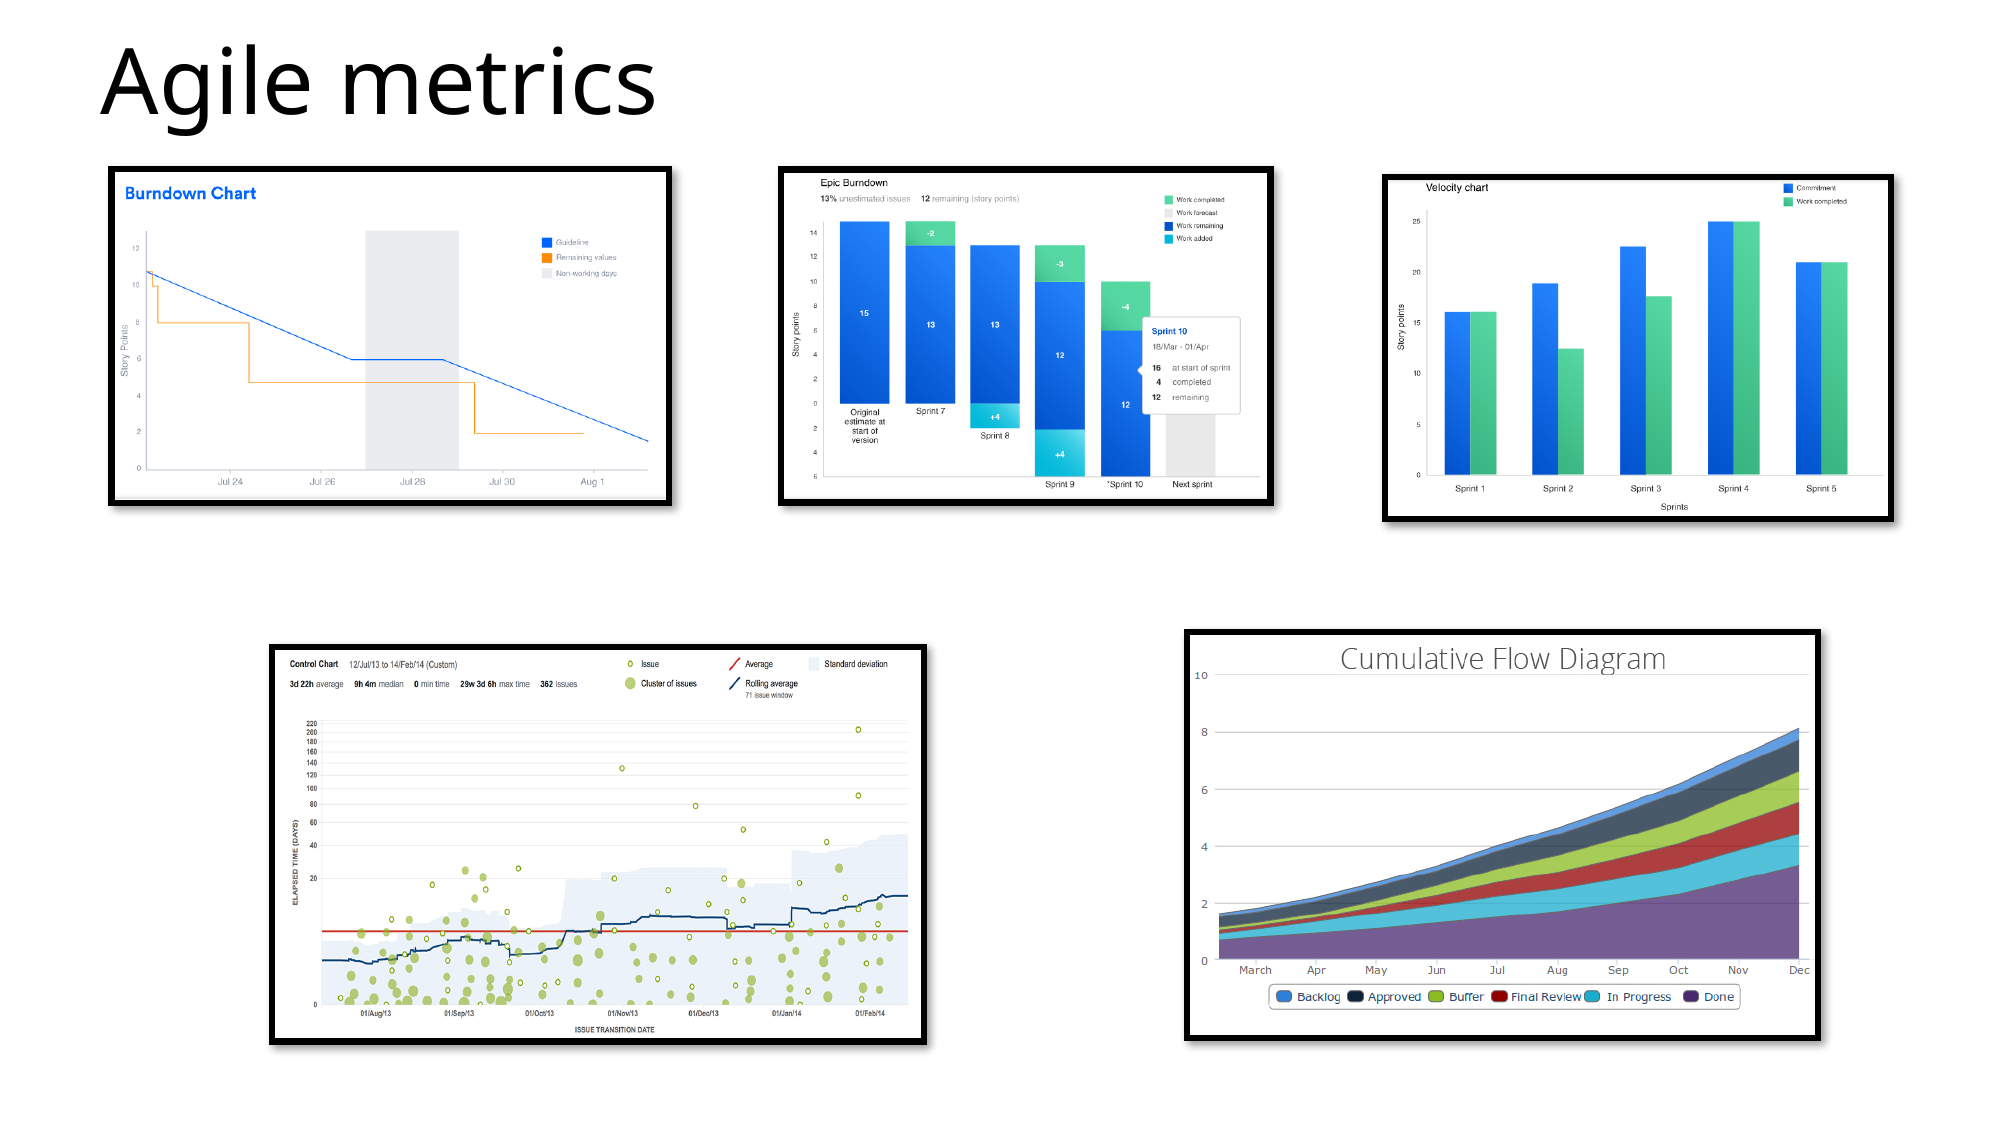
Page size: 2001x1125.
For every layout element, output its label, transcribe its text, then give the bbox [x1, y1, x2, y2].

picture [114, 172, 666, 500]
picture [784, 172, 1268, 500]
title Agile metrics [85, 0, 1811, 169]
picture [1388, 179, 1888, 516]
picture [274, 649, 921, 1039]
picture [1190, 635, 1815, 1035]
